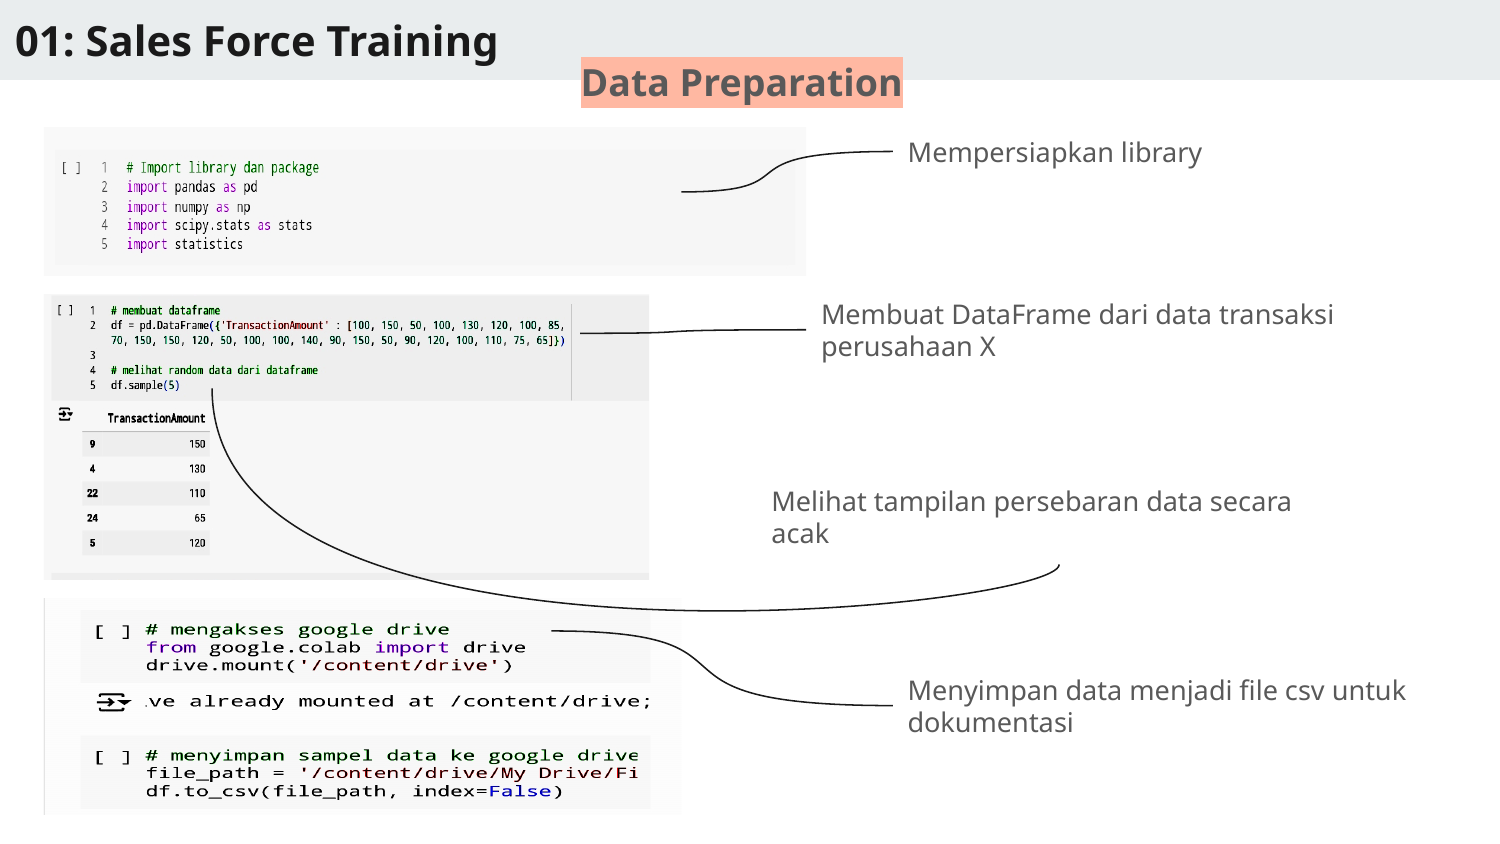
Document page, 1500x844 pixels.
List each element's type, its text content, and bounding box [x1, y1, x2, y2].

text_box Mempersiapkan library [892, 120, 1313, 183]
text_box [211, 388, 1060, 534]
text_box Menyimpan data menjadi file csv untuk dokumentasi [892, 658, 1499, 754]
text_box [551, 630, 894, 707]
text_box Data Preparation [565, 44, 1500, 120]
text_box Membuat DataFrame dari data transaksi perusahaan X [806, 282, 1437, 378]
text_box Melihat tampilan persebaran data secara acak [756, 469, 1362, 565]
picture [43, 294, 650, 580]
title 01: Sales Force Training [0, 0, 1398, 94]
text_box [681, 151, 893, 193]
picture [43, 598, 682, 815]
picture [43, 126, 807, 276]
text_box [579, 330, 807, 334]
